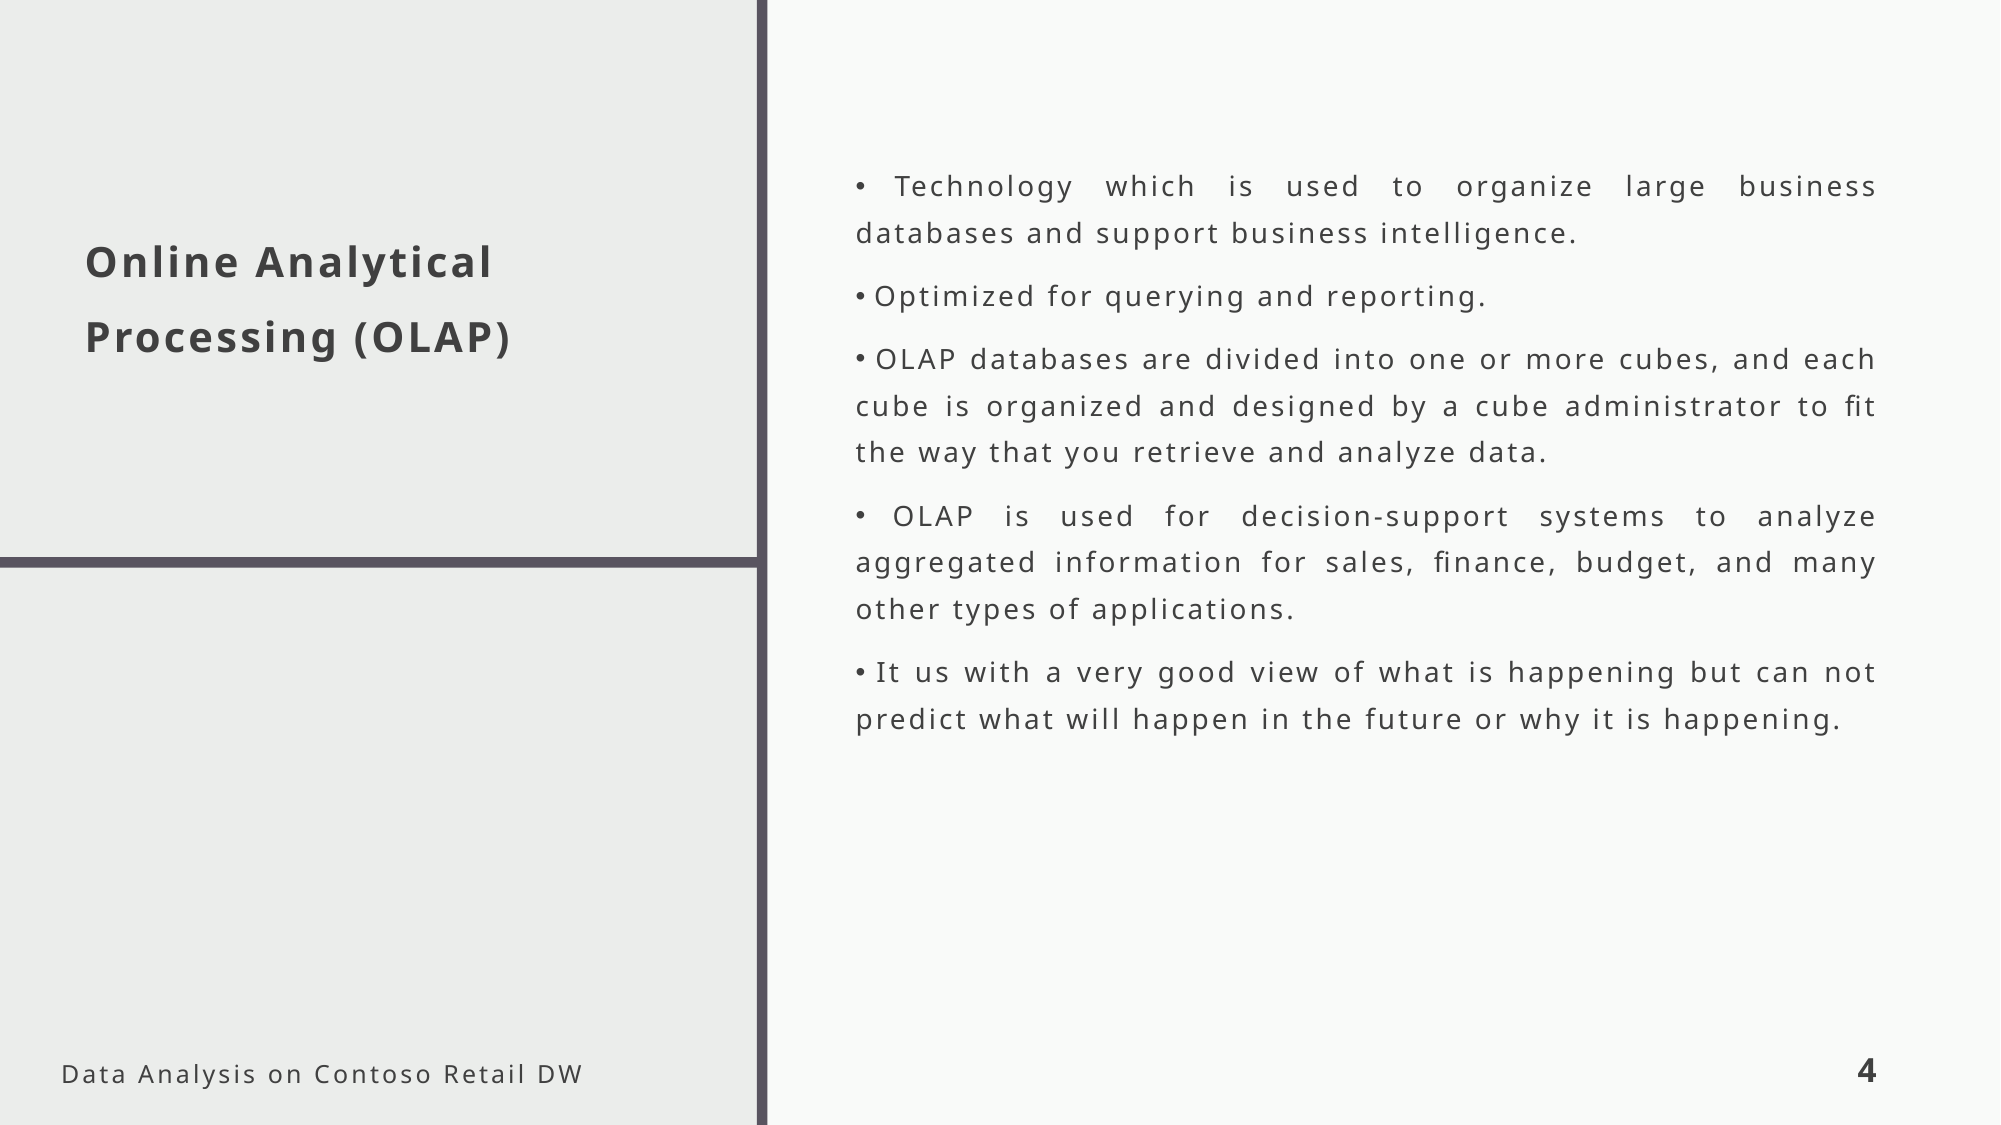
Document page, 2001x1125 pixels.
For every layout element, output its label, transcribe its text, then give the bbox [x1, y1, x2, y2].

list Technology which is used to organize large business databases and support business intelligence. Optimized for querying and reporting. OLAP databases are divided into one or more cubes, and each cube is organized and designed by a cube administrator to fit the way that you retrieve and analyze data. OLAP is used for decision-support systems to analyze aggregated information for sales, finance, budget, and many other types of applications. It us with a very good view of what is happening but can not predict what will happen in the future or why it is happening. [837, 137, 1898, 756]
slide_number 4 [1733, 1035, 1895, 1110]
title Online Analytical Processing (OLAP) [66, 91, 685, 377]
footer Data Analysis on Contoso Retail DW [42, 1035, 716, 1110]
